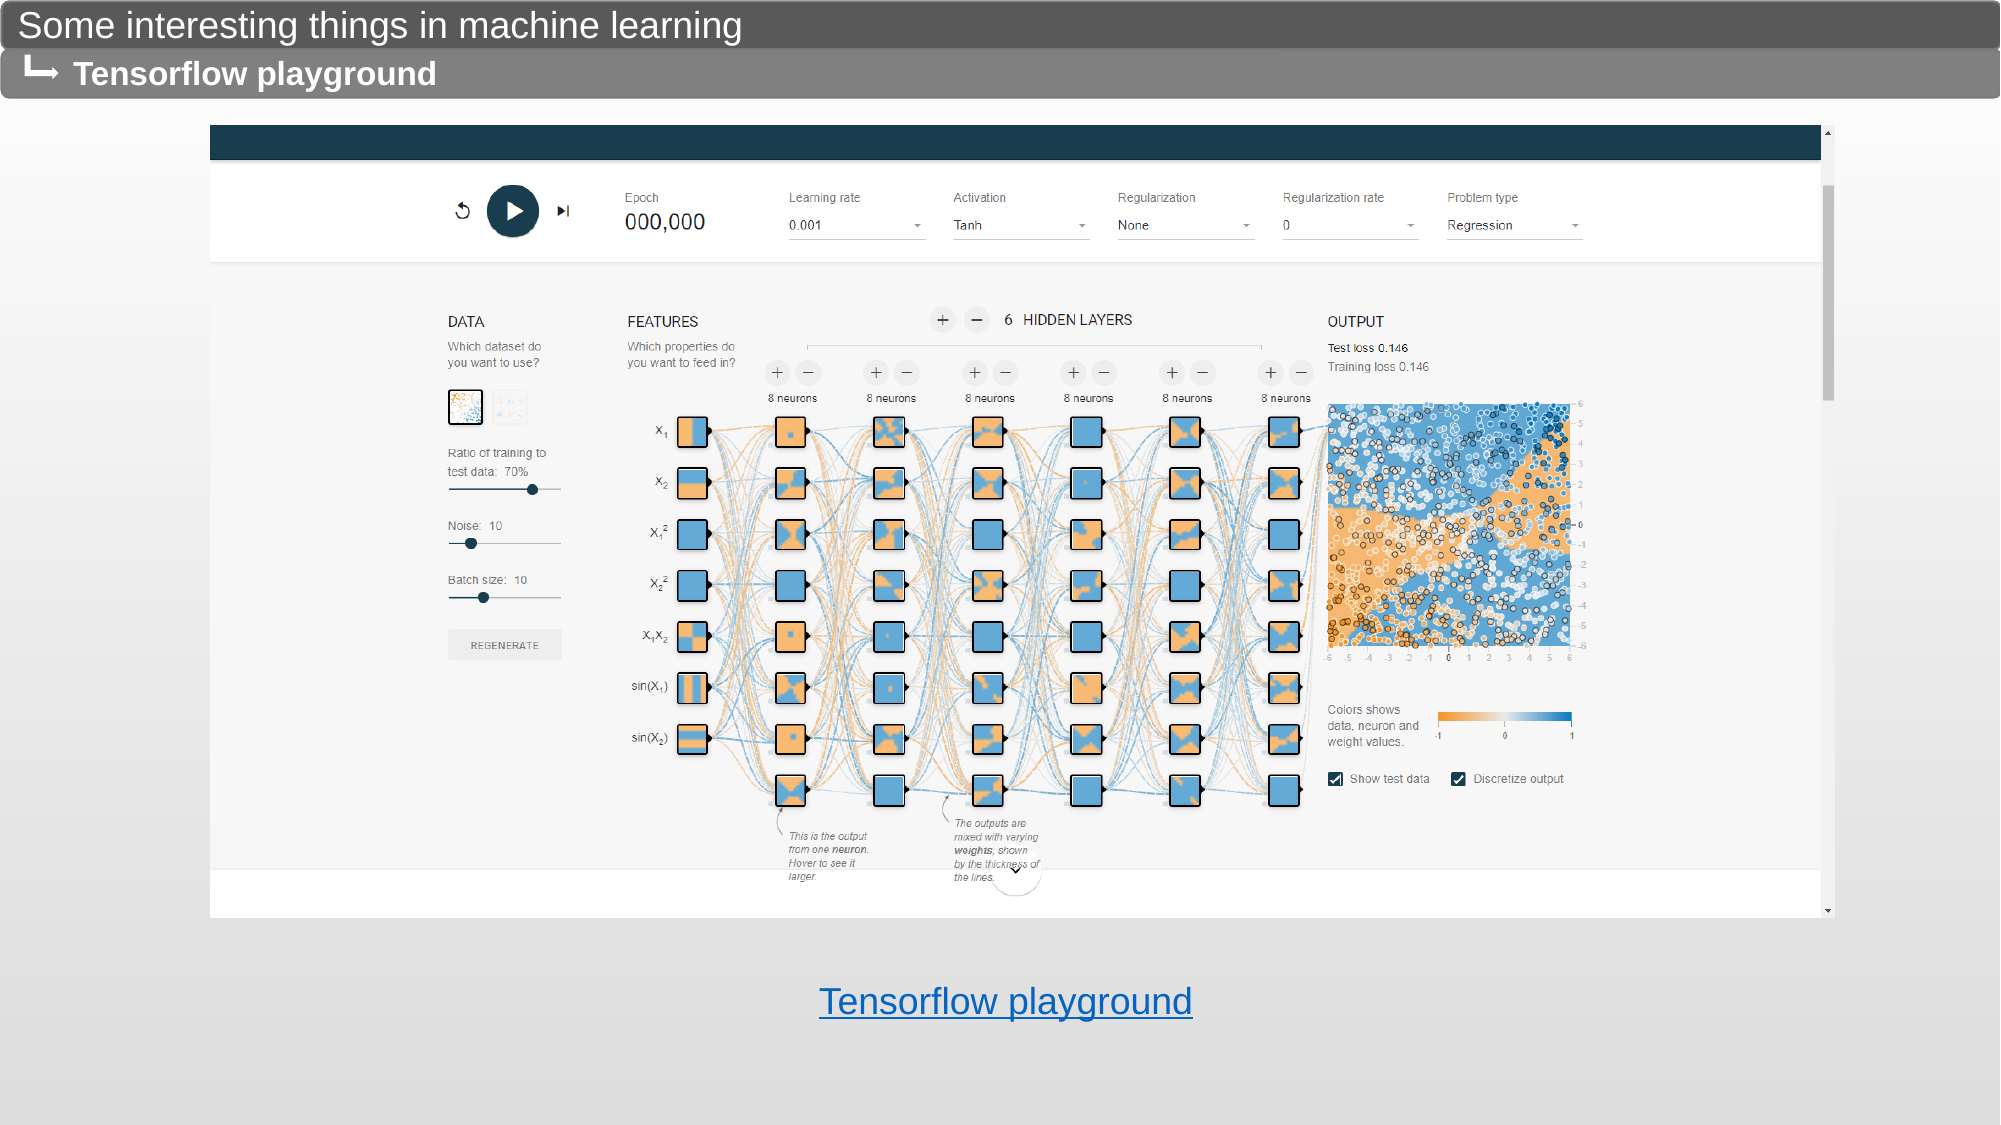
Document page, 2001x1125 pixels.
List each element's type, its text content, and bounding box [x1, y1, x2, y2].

text_box [1146, 48, 2000, 99]
text_box Tensorflow playground [58, 44, 1146, 100]
text_box Some interesting things in machine learning [3, 0, 1091, 54]
text_box Tensorflow playground [343, 970, 1208, 1030]
picture [209, 125, 1835, 918]
text_box [1091, 0, 2000, 49]
text_box [0, 51, 58, 99]
text_box [23, 53, 58, 82]
